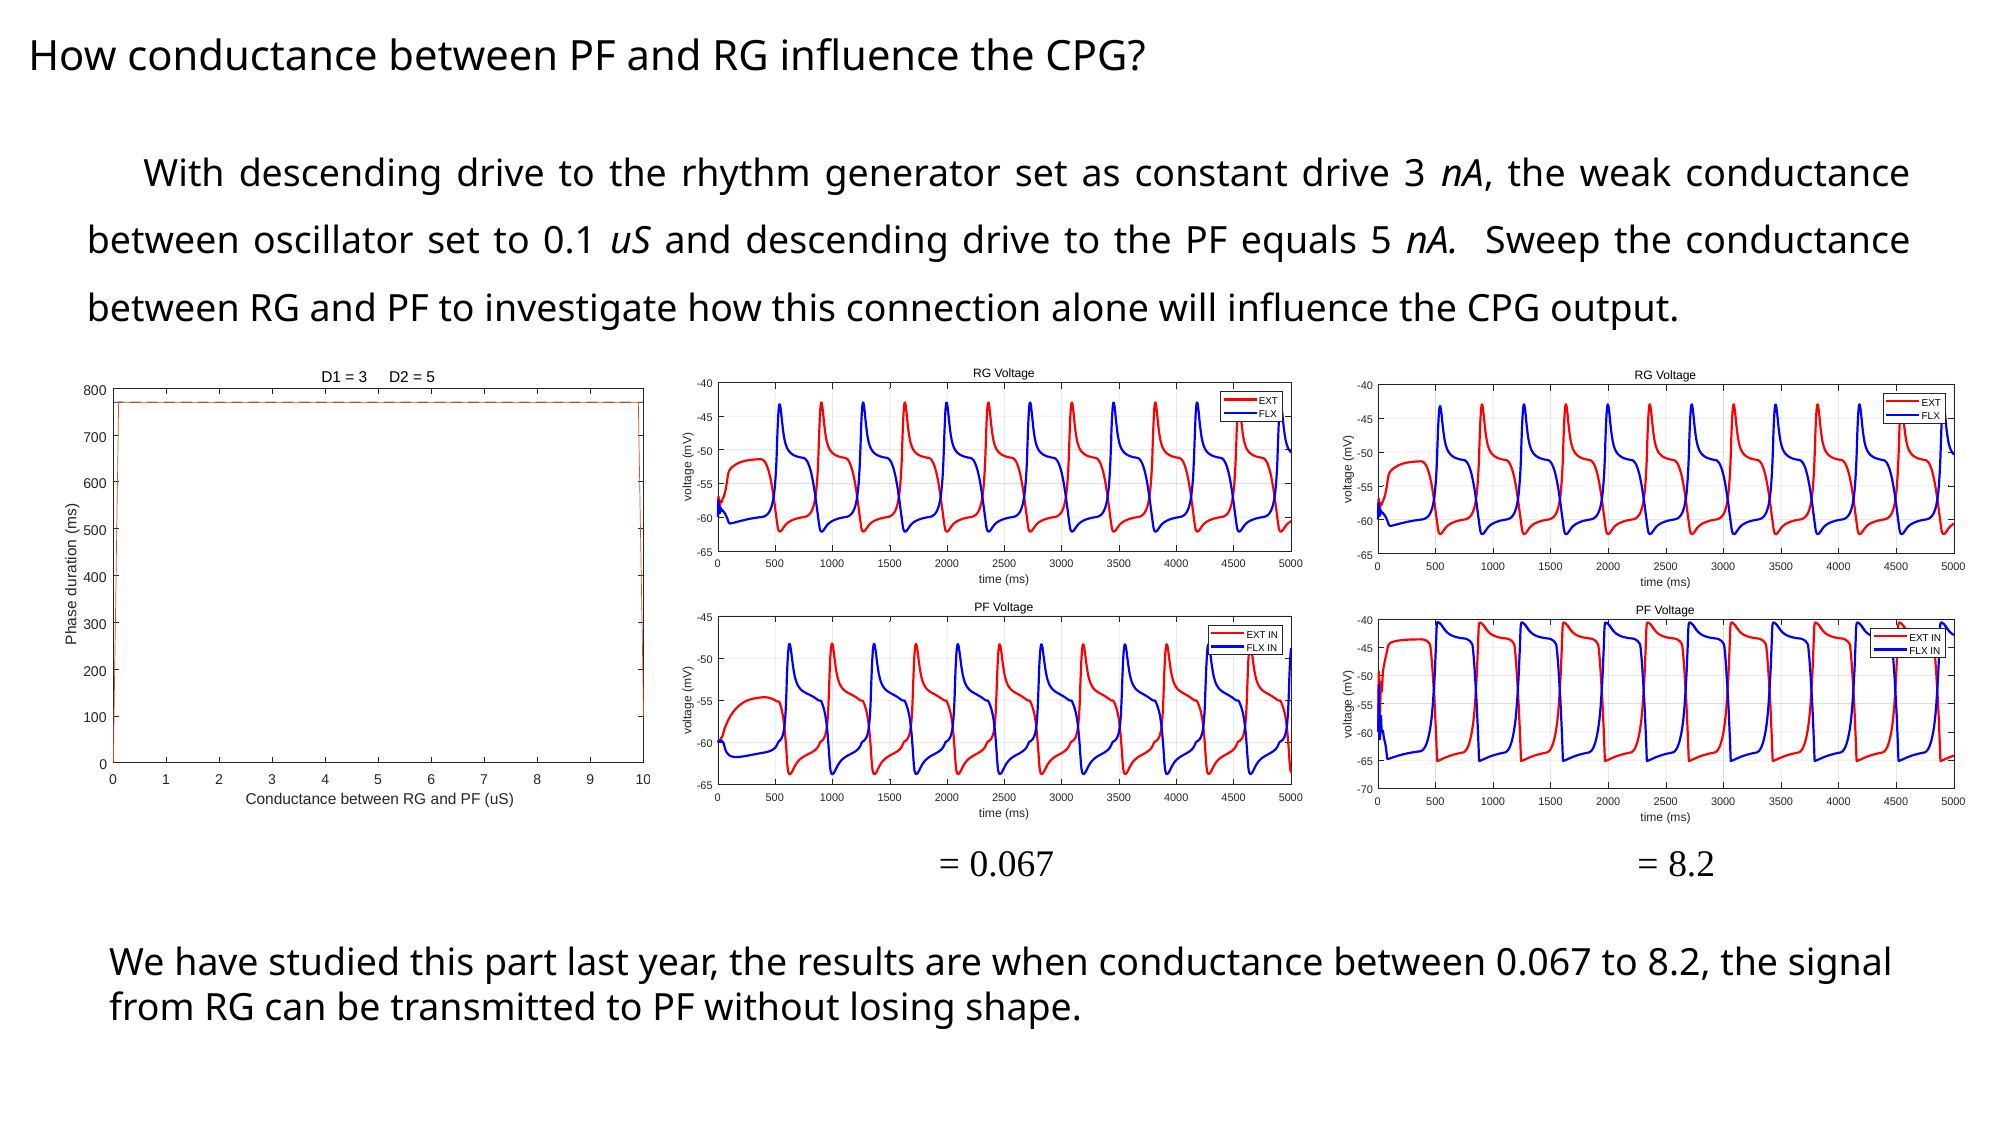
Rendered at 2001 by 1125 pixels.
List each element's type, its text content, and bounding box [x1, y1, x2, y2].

text_box With descending drive to the rhythm generator set as constant drive 3 nA, the weak conductance between oscillator set to 0.1 uS and descending drive to the PF equals 5 nA. Sweep the conductance between RG and PF to investigate how this connection alone will influence the CPG output. [72, 118, 1926, 337]
text_box How conductance between PF and RG influence the CPG? [13, 21, 1161, 87]
picture [677, 365, 1310, 822]
picture [59, 363, 650, 808]
text_box We have studied this part last year, the results are when conductance between 0.067 to 8.2, the signal from RG can be transmitted to PF without losing shape. [94, 931, 1948, 1036]
picture [1337, 363, 1970, 826]
